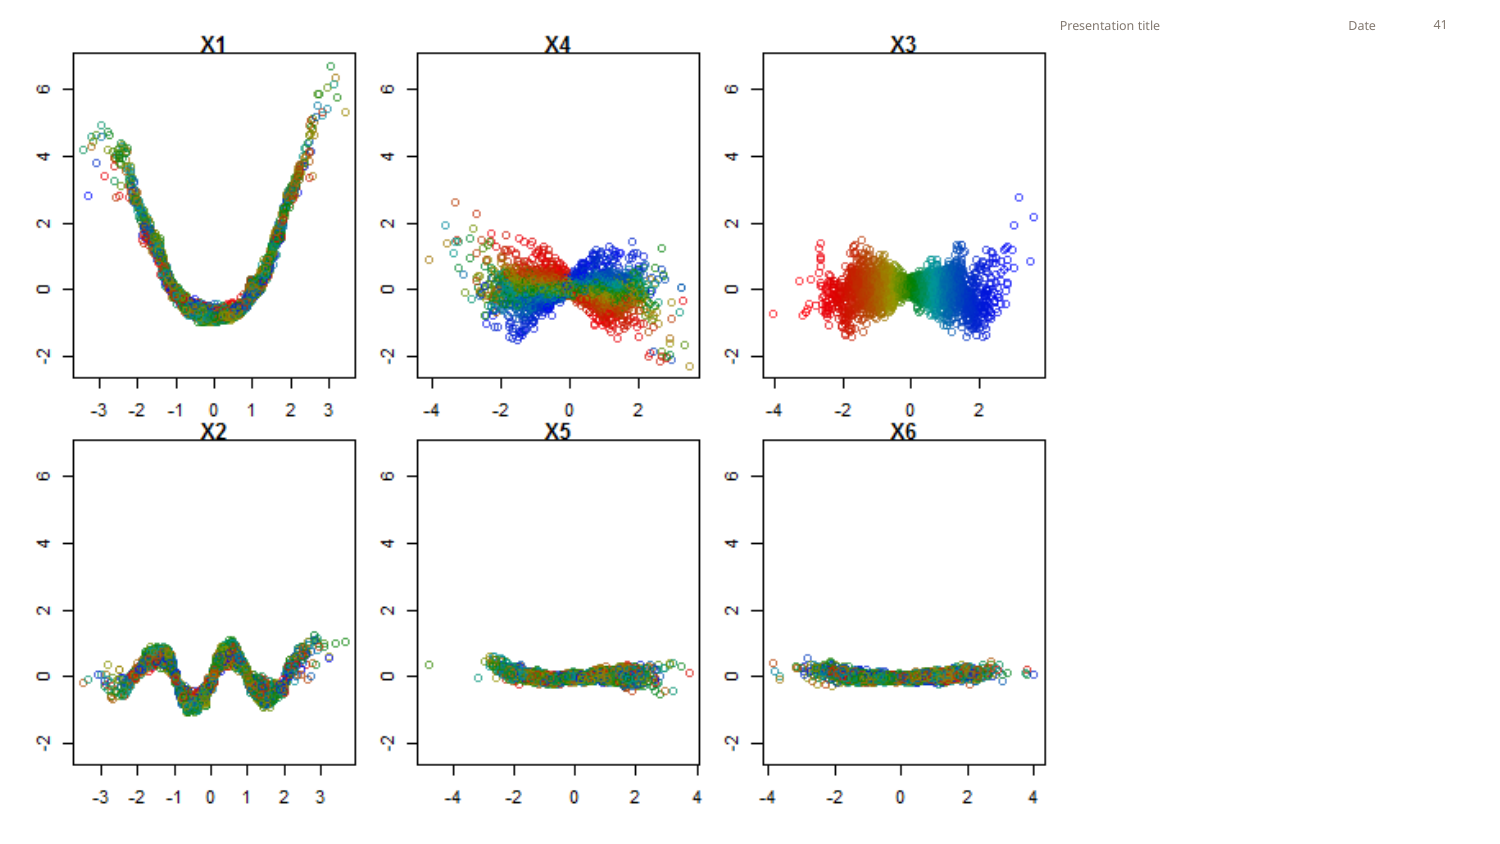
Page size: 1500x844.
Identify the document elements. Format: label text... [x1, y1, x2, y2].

picture [32, 33, 1066, 807]
footer Presentation title [684, 17, 1161, 34]
slide_number 41 [1396, 17, 1448, 34]
slide_number Date [1178, 17, 1377, 34]
